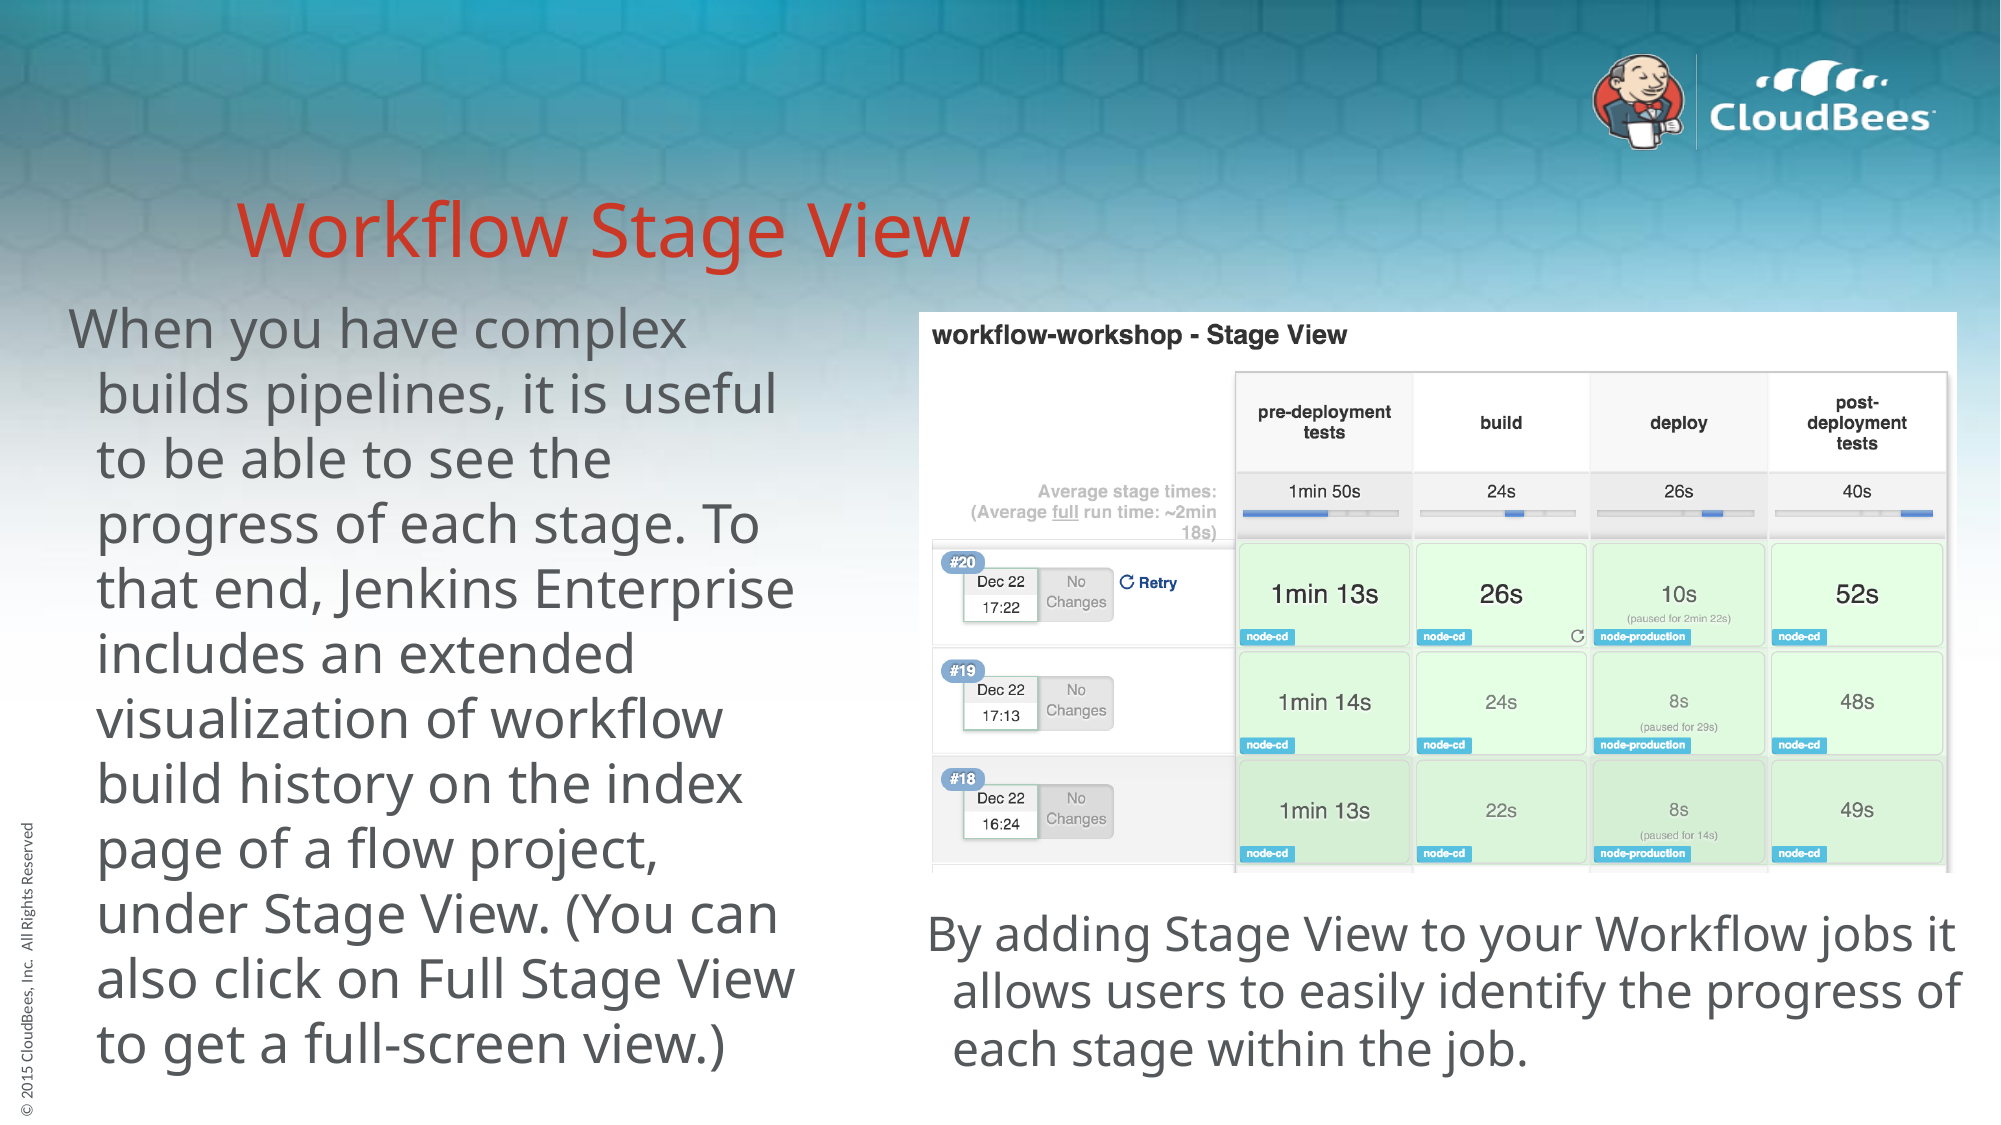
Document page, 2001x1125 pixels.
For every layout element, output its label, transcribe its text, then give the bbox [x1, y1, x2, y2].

picture [0, 0, 2001, 1125]
list When you have complex builds pipelines, it is useful to be able to see the progress of each stage. To that end, Jenkins Enterprise includes an extended visualization of workflow build history on the index page of a flow project, under Stage View. (You can also click on Full Stage View to get a full-screen view.) [52, 279, 842, 1082]
title Workflow Stage View [221, 64, 1260, 288]
text_box By adding Stage View to your Workflow jobs it allows users to easily identify the progress of each stage within the job. [911, 888, 1988, 1100]
